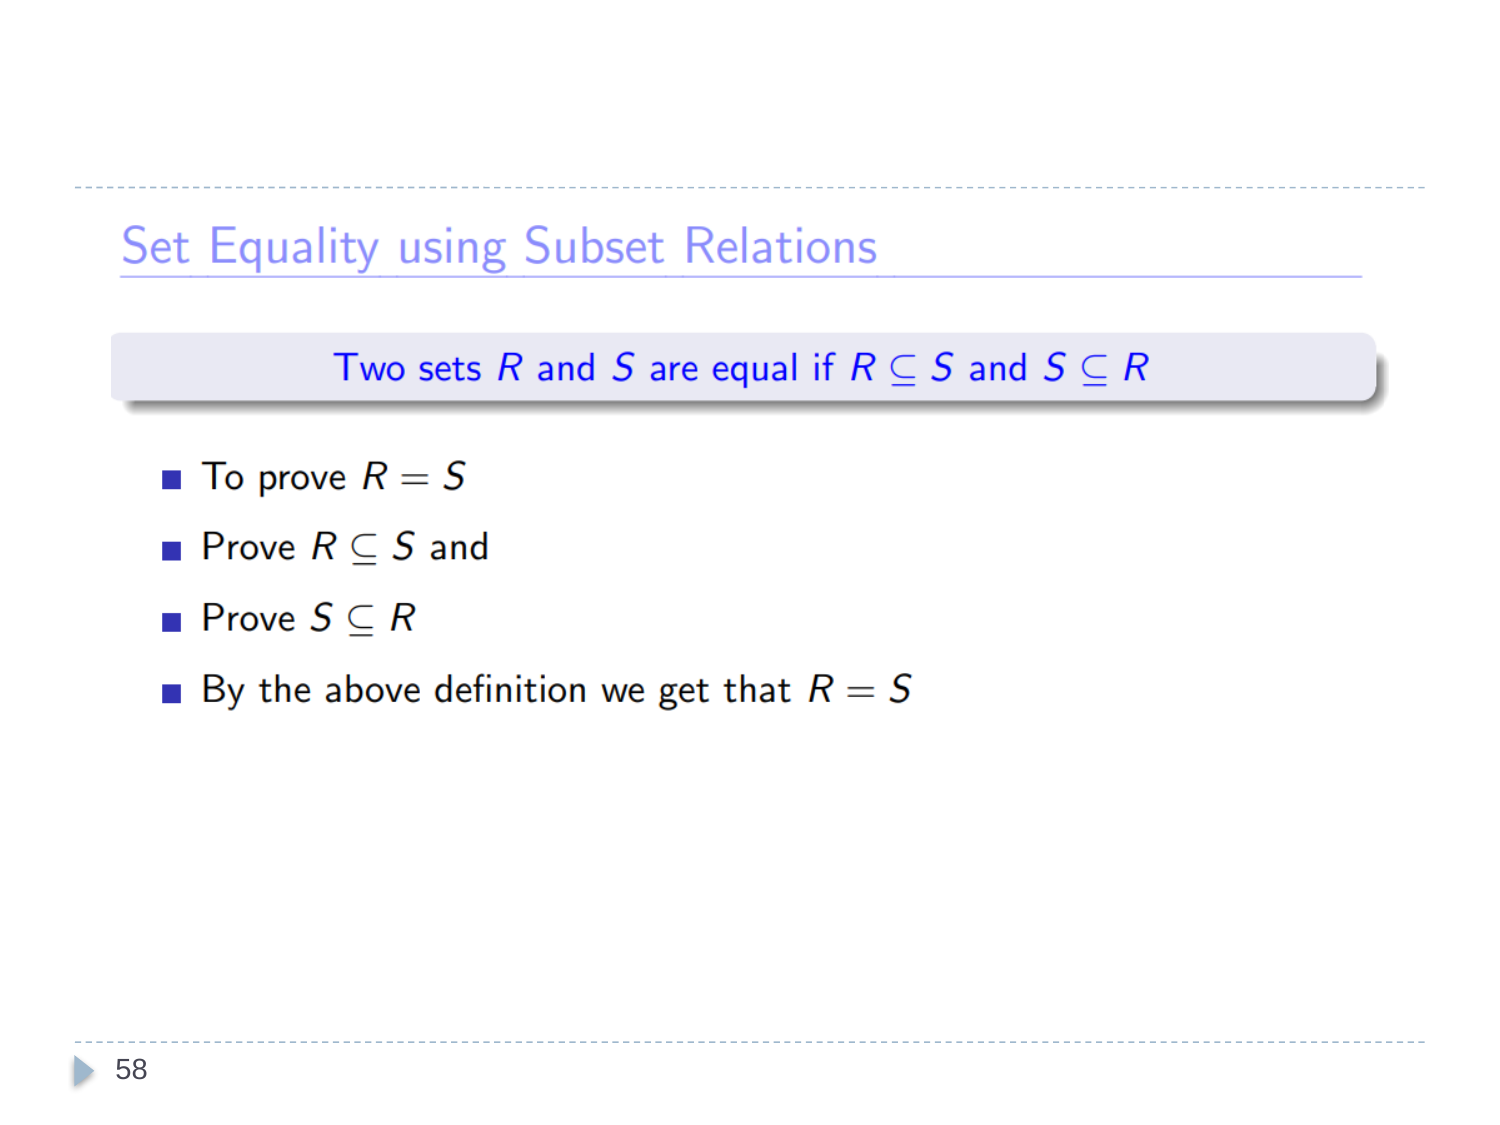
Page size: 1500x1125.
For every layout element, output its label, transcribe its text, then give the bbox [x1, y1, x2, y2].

picture [110, 214, 1389, 911]
slide_number 58 [100, 1042, 426, 1103]
